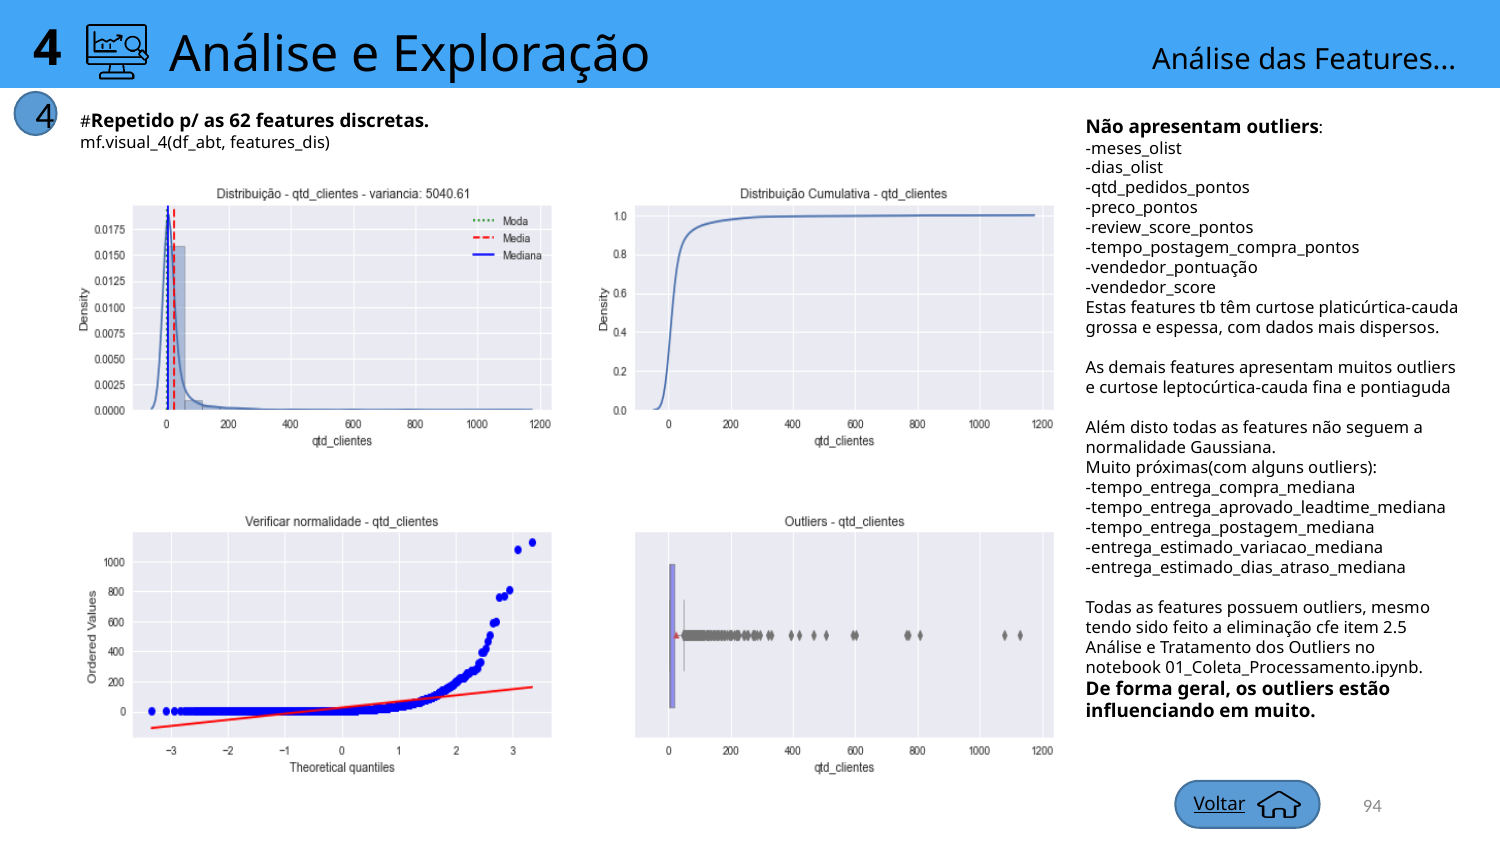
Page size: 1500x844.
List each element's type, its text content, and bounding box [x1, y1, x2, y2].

slide_number 94 [1331, 782, 1397, 827]
text_box Voltar [1174, 779, 1321, 829]
text_box Análise e Exploração [154, 14, 688, 90]
text_box Não apresentam outliers: -meses_olist -dias_olist -qtd_pedidos_pontos -preco_pontos -review_score_pontos -tempo_postagem_compra_pontos -vendedor_pontuação -vendedor_score Estas features tb têm curtose platicúrtica-cauda grossa e espessa, com dados mais dispersos. As demais features apresentam muitos outliers e curtose leptocúrtica-cauda fina e pontiaguda Além disto todas as features não seguem a normalidade Gaussiana. Muito próximas(com alguns outliers): -tempo_entrega_compra_mediana -tempo_entrega_aprovado_leadtime_mediana -tempo_entrega_postagem_mediana -entrega_estimado_variacao_mediana -entrega_estimado_dias_atraso_mediana Todas as features possuem outliers, mesmo tendo sido feito a eliminação cfe item 2.5 Análise e Tratamento dos Outliers no notebook 01_Coleta_Processamento.ipynb. De forma geral, os outliers estão influenciando em muito. [1070, 107, 1481, 769]
text_box 4 [13, 90, 58, 137]
text_box Análise das Features... [1137, 32, 1481, 83]
text_box #Repetido p/ as 62 features discretas. mf.visual_4(df_abt, features_dis) [65, 101, 444, 179]
picture [86, 20, 149, 84]
text_box [0, 0, 1500, 89]
picture [71, 179, 1060, 783]
text_box 4 [18, 8, 77, 83]
picture [1257, 791, 1301, 818]
